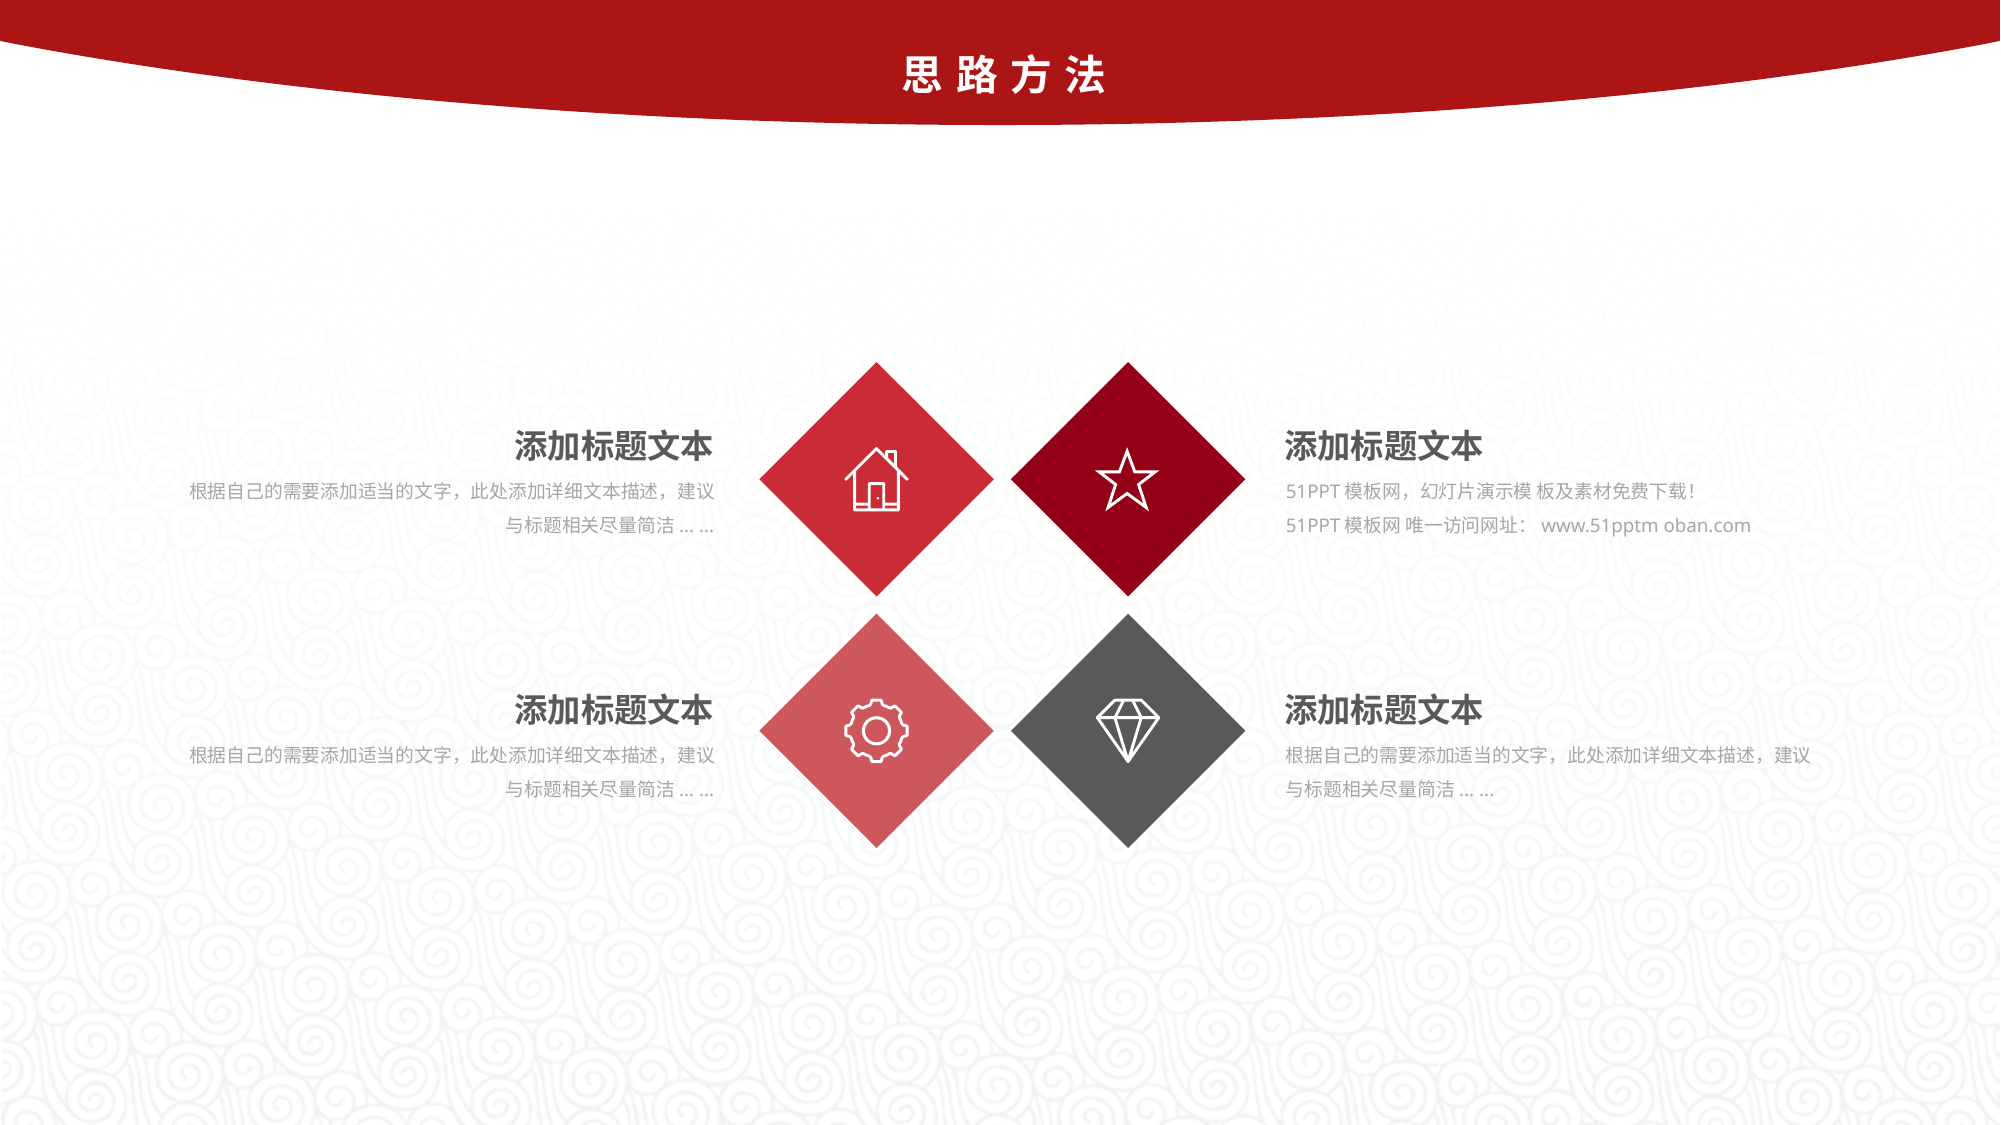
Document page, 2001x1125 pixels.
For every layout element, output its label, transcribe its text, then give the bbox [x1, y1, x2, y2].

text_box [844, 447, 909, 512]
text_box [844, 698, 909, 763]
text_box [167, 681, 729, 806]
text_box [1009, 360, 1247, 598]
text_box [1269, 417, 1833, 542]
text_box 思路方法 [824, 40, 1184, 106]
text_box [1095, 447, 1160, 512]
text_box [1009, 612, 1247, 850]
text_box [167, 417, 729, 542]
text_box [1269, 681, 1833, 806]
text_box [757, 612, 996, 850]
text_box [1095, 698, 1161, 763]
text_box [757, 360, 996, 598]
